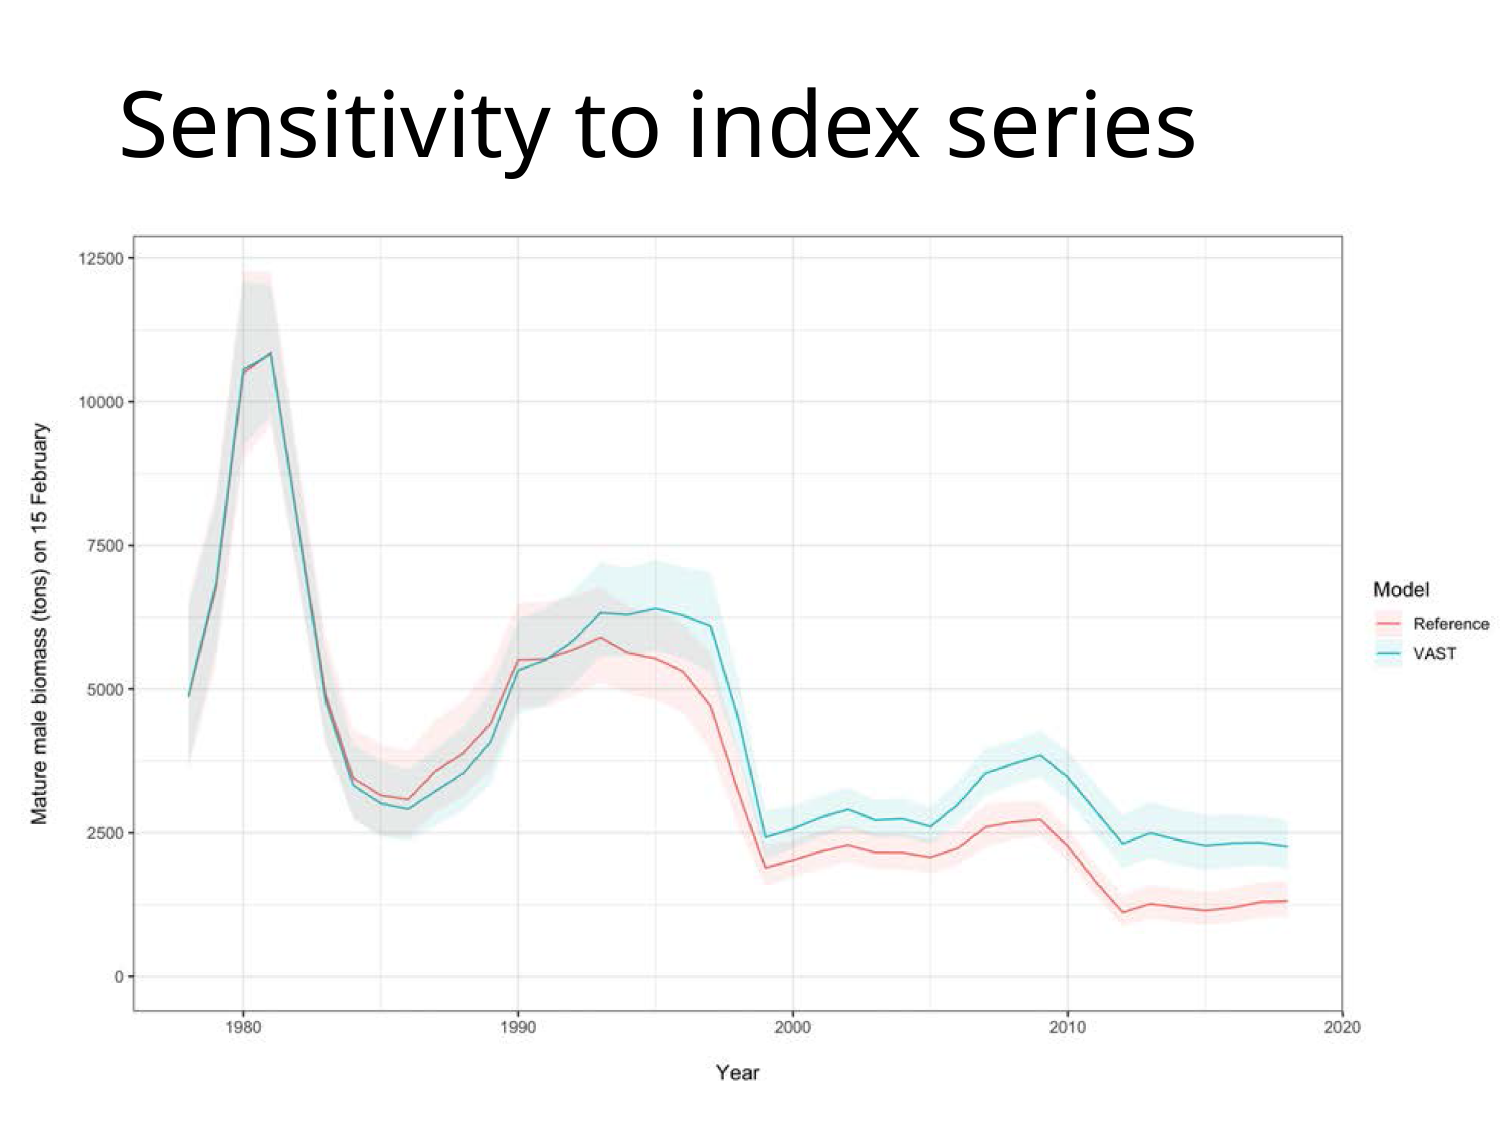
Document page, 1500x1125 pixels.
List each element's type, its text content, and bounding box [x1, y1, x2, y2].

picture [0, 186, 1500, 1124]
title Sensitivity to index series [103, 18, 1397, 186]
